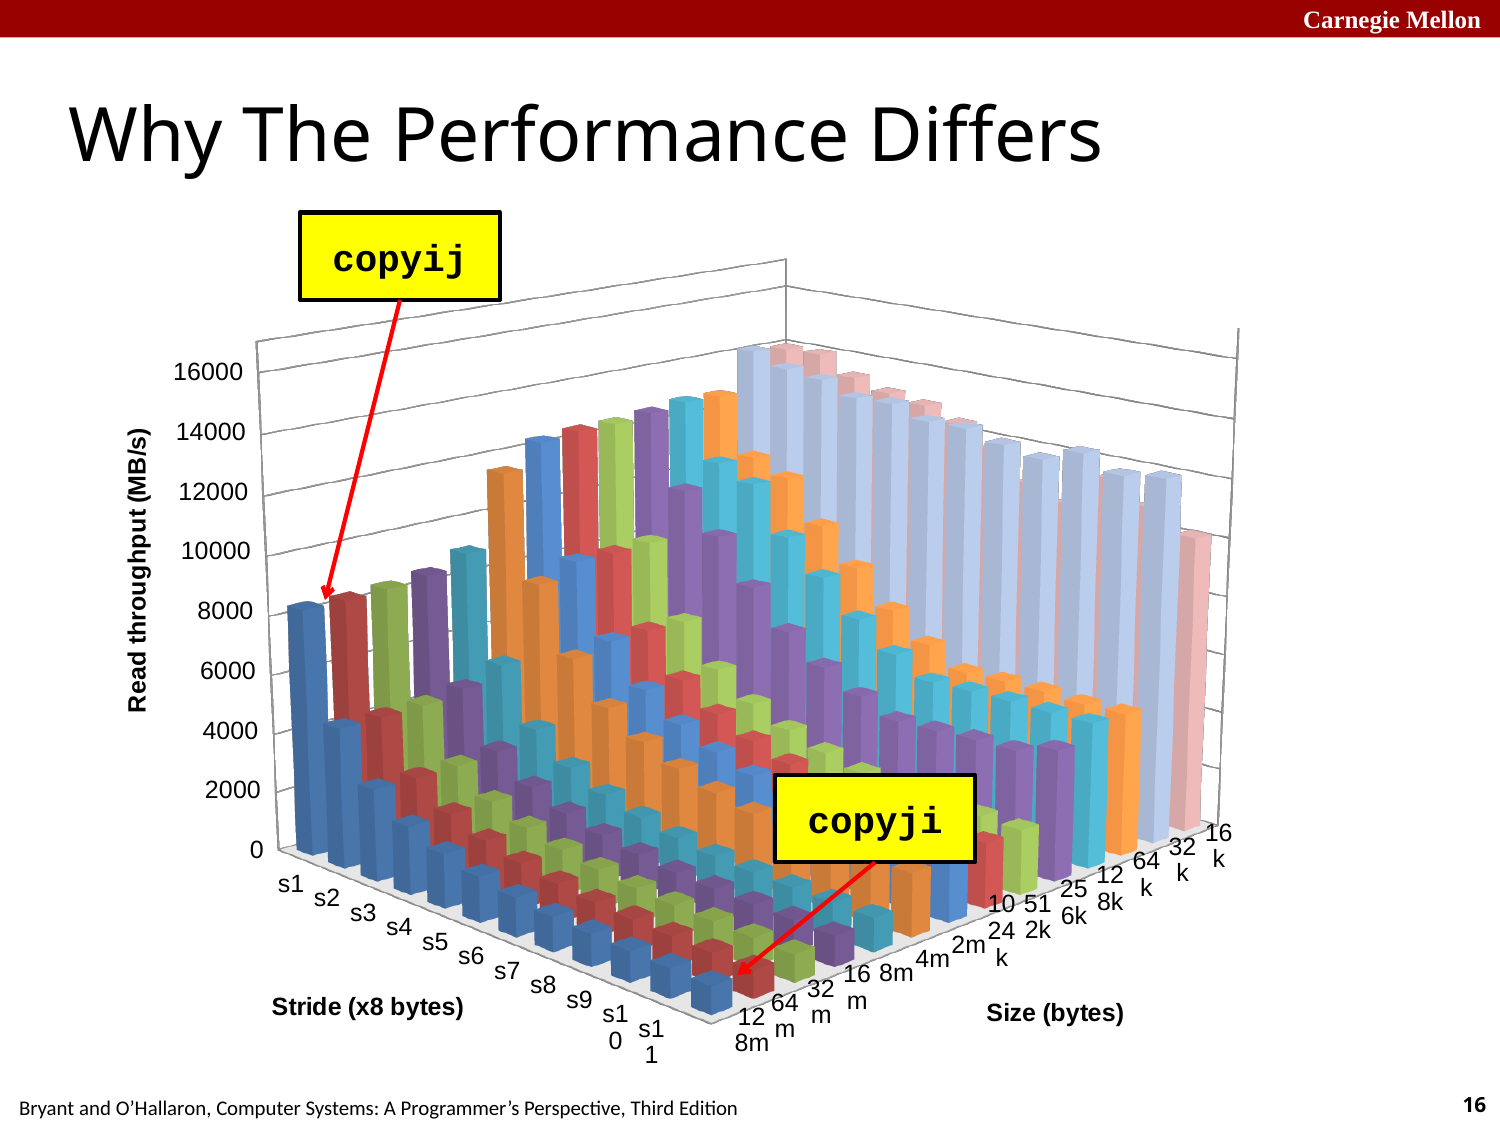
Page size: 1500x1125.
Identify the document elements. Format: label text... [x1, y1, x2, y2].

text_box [324, 299, 401, 601]
title Why The Performance Differs [62, 41, 1438, 222]
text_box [737, 862, 876, 976]
chart [74, 173, 1482, 1125]
